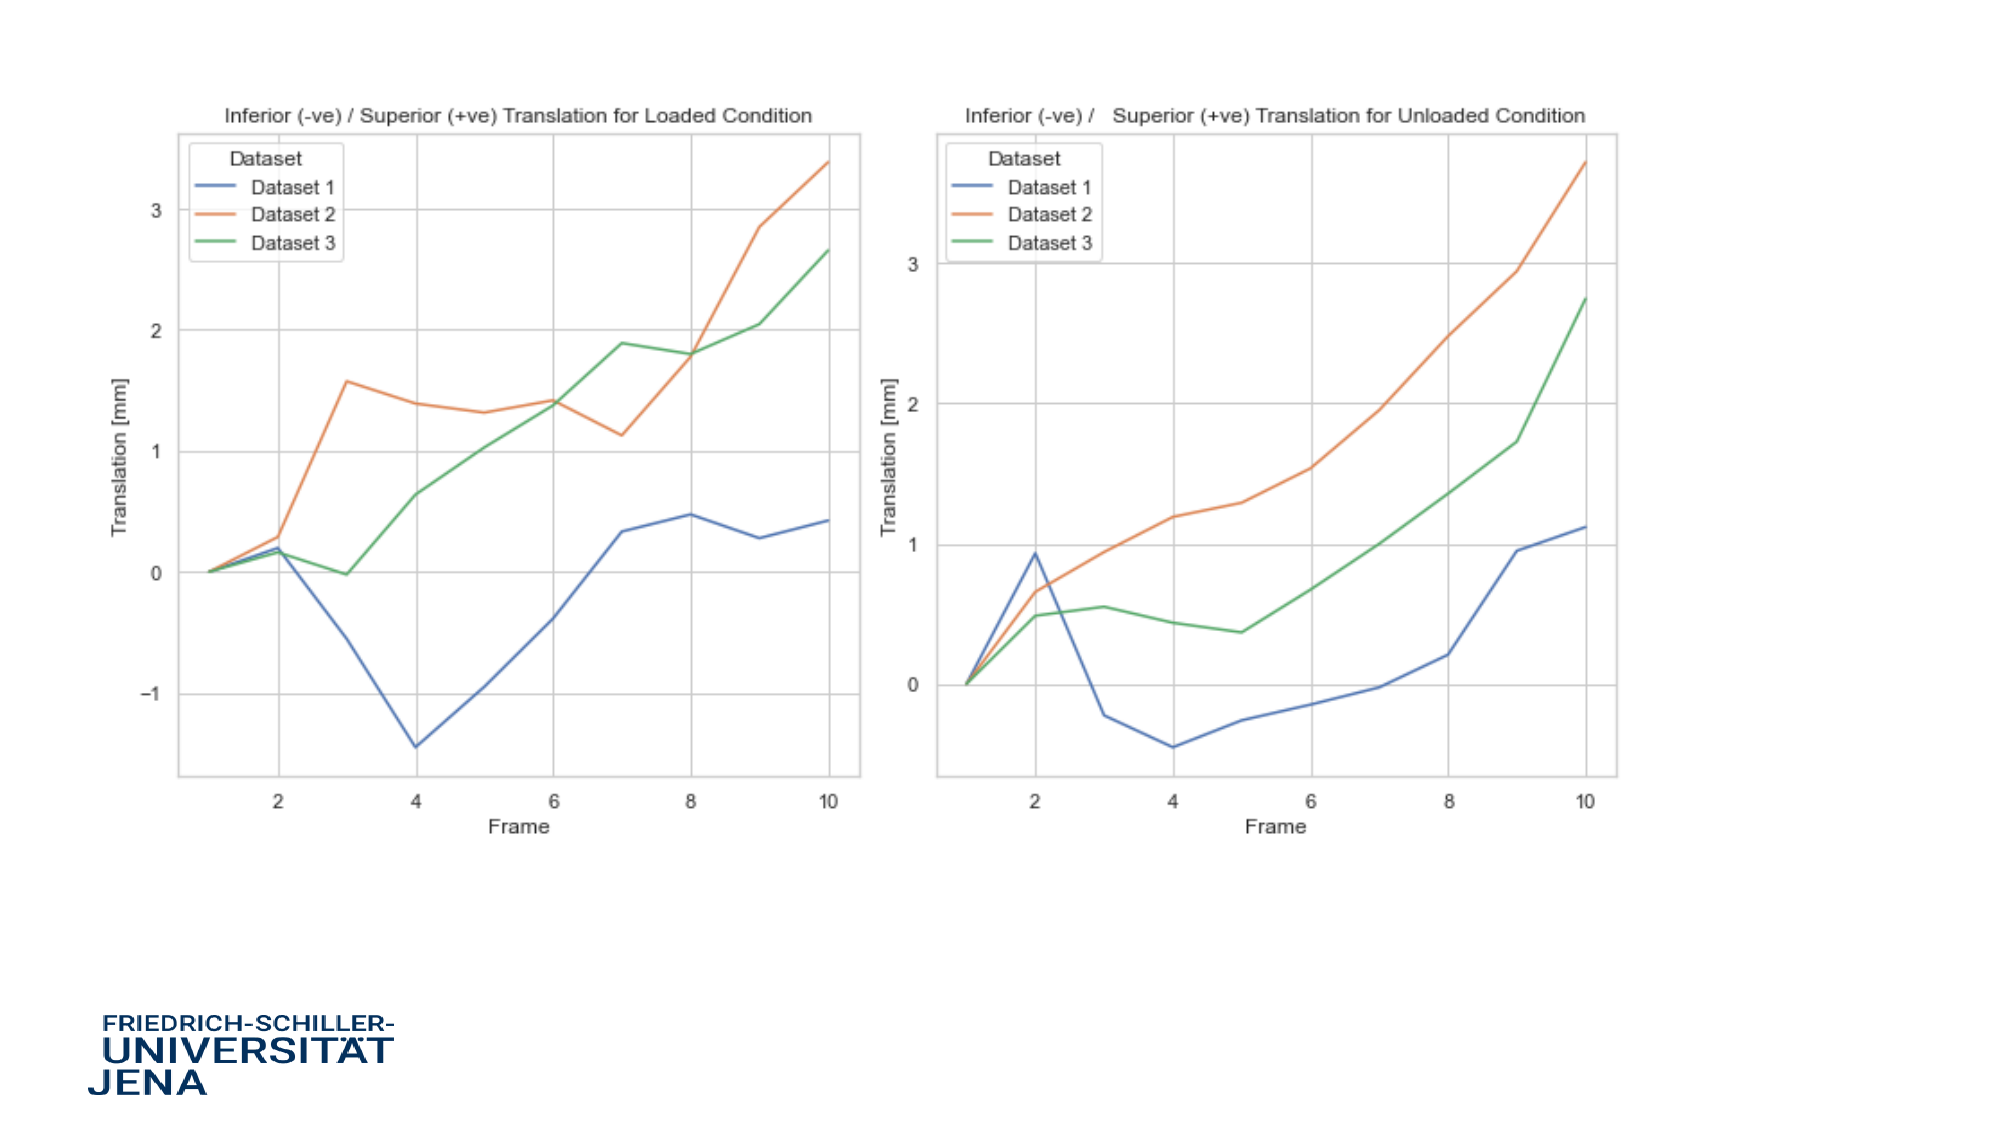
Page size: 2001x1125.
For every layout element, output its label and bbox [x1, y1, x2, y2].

picture [101, 96, 1629, 850]
picture [88, 1015, 394, 1095]
